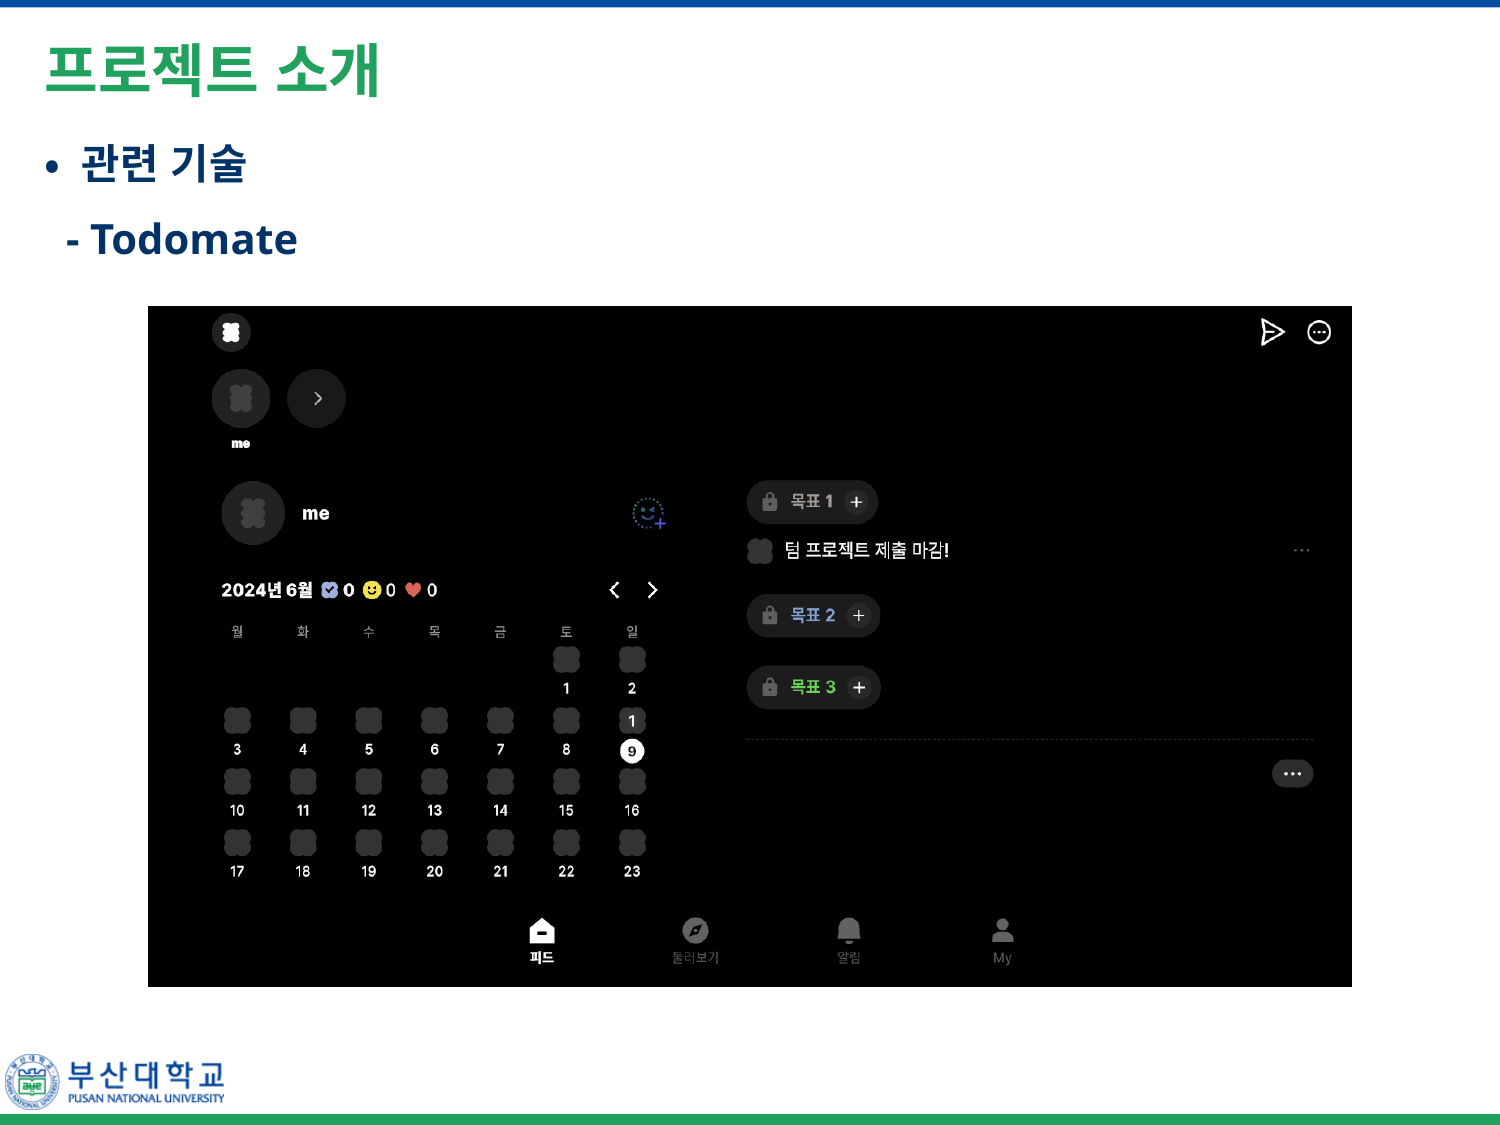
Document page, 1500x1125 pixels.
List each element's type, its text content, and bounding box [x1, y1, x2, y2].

picture [147, 306, 1353, 988]
picture [5, 1054, 29, 1110]
list • 관련 기술 - Todomate [29, 130, 1471, 1113]
title 프로젝트 소개 [29, 20, 1472, 118]
